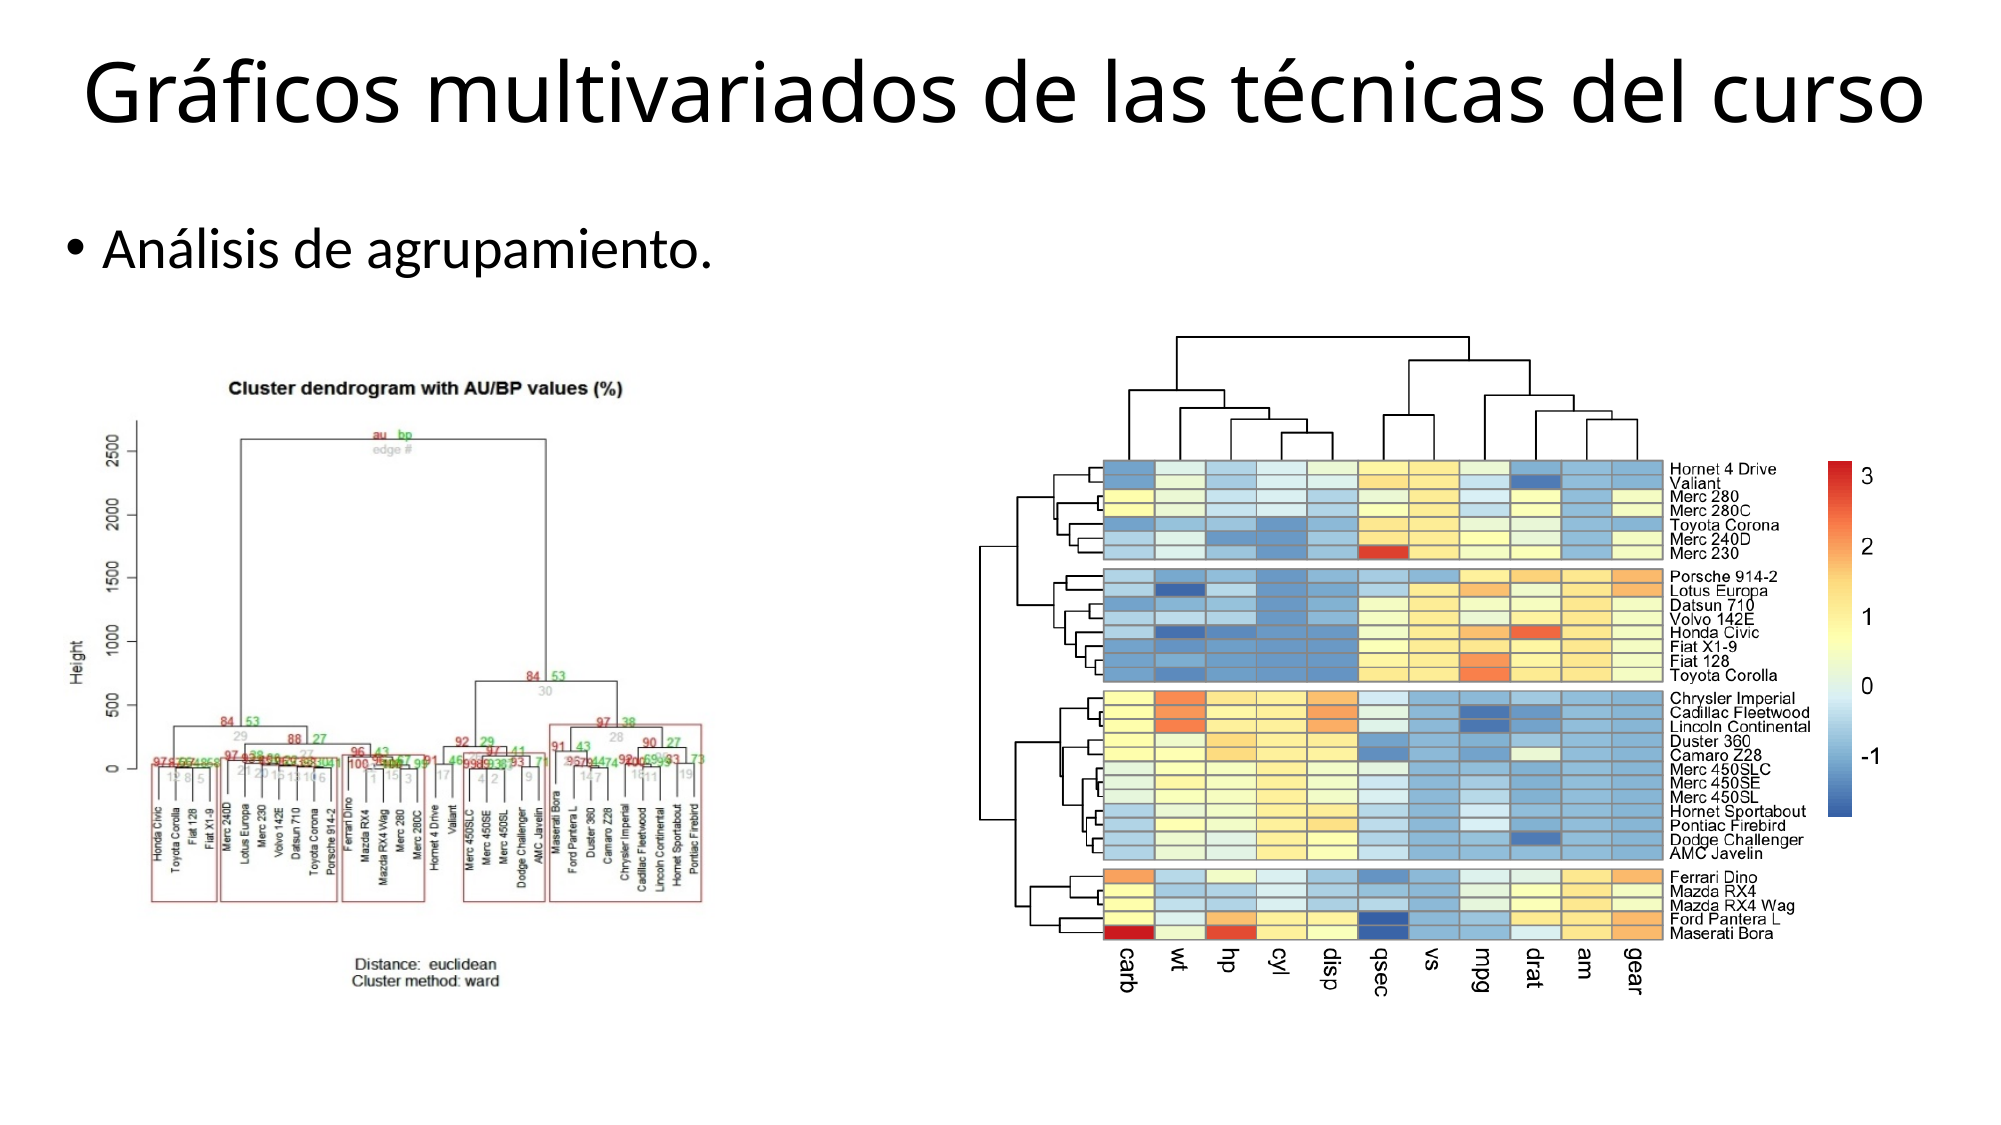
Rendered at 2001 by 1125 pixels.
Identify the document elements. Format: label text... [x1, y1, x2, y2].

list Análisis de agrupamiento. [50, 210, 1776, 925]
title Gráficos multivariados de las técnicas del curso [37, 19, 1975, 172]
picture [63, 353, 754, 989]
picture [973, 330, 1895, 1013]
